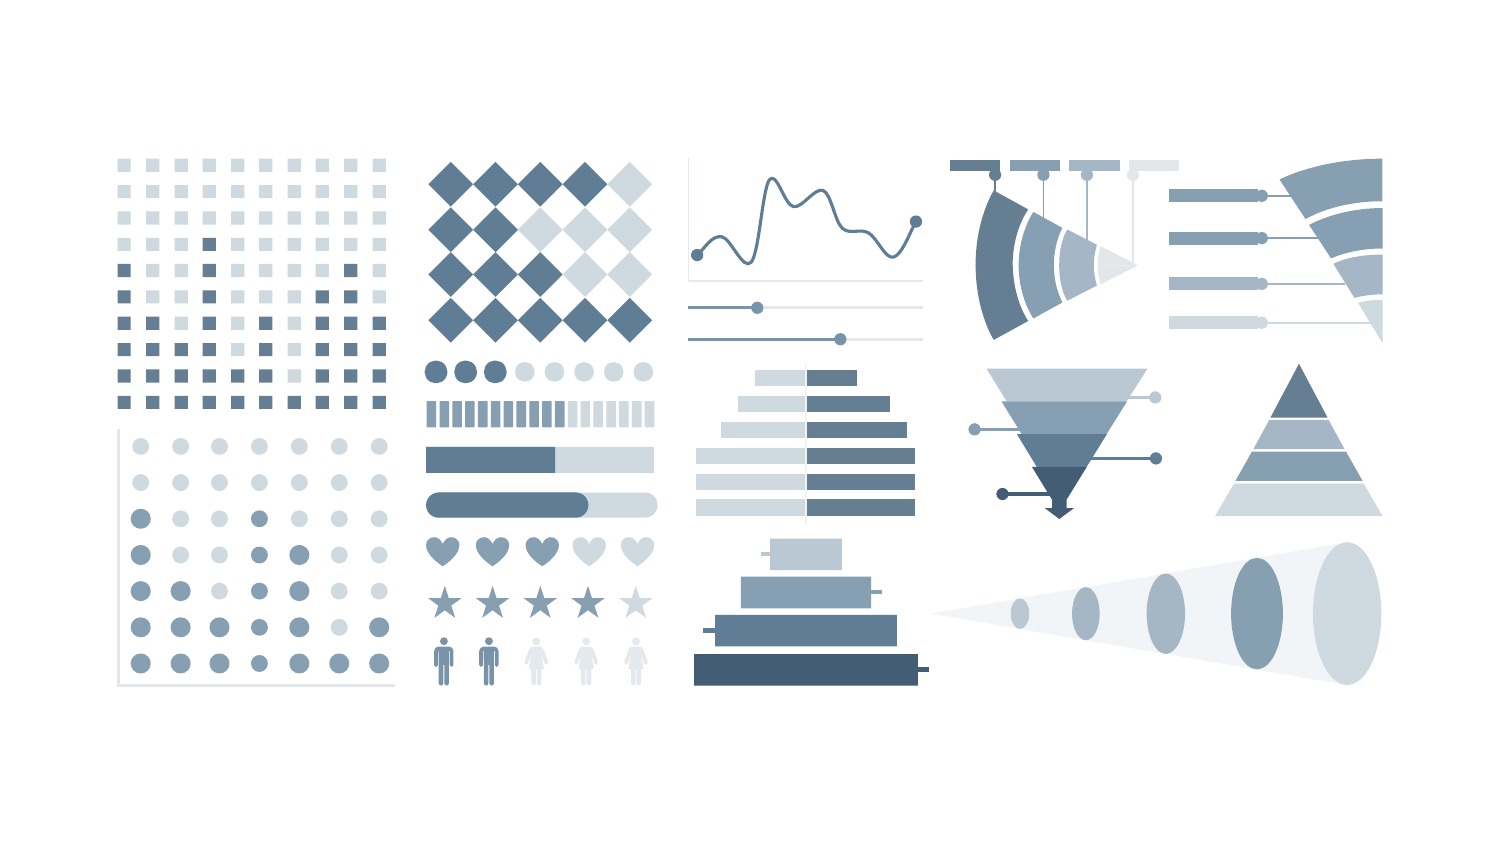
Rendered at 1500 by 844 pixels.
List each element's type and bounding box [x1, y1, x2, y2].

text_box [425, 536, 655, 567]
text_box [426, 400, 655, 428]
text_box [117, 428, 396, 686]
text_box [974, 368, 1157, 520]
text_box [1180, 158, 1383, 344]
text_box [433, 637, 649, 686]
text_box [930, 542, 1382, 686]
text_box [425, 361, 654, 382]
text_box [425, 446, 655, 474]
text_box [1214, 363, 1383, 517]
text_box [949, 159, 1180, 341]
text_box [693, 538, 930, 686]
text_box [427, 585, 653, 619]
text_box [687, 307, 924, 340]
text_box [688, 157, 924, 282]
text_box [428, 161, 653, 343]
text_box [117, 158, 387, 410]
text_box [425, 492, 658, 518]
text_box [696, 365, 916, 525]
